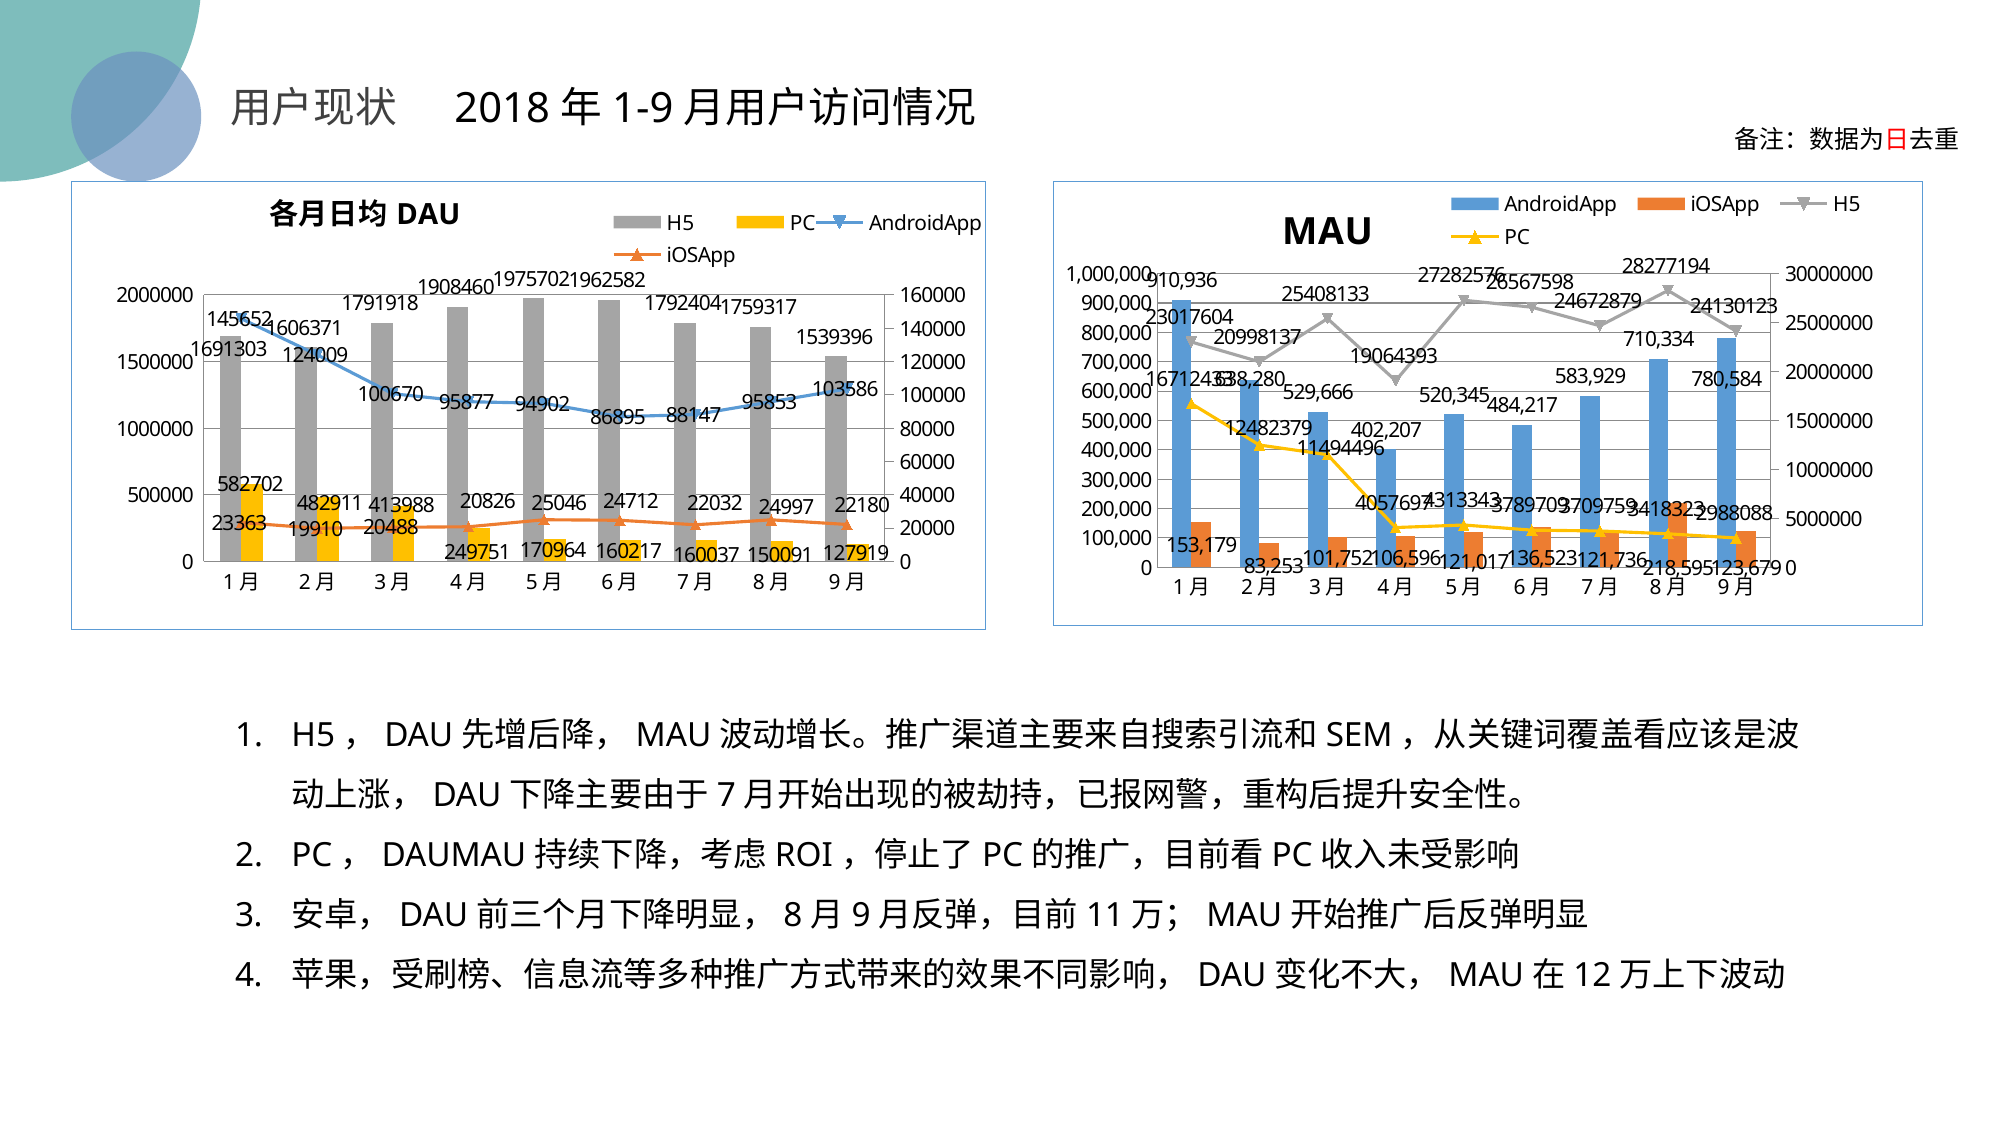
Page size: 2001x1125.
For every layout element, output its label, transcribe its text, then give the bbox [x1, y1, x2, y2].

text_box H5，DAU先增后降，MAU波动增长。推广渠道主要来自搜索引流和SEM，从关键词覆盖看应该是波动上涨，DAU下降主要由于7月开始出现的被劫持，已报网警，重构后提升安全性。 PC，DAUMAU持续下降，考虑ROI，停止了PC的推广，目前看PC收入未受影响 安卓，DAU前三个月下降明显，8月9月反弹，目前11万；MAU开始推广后反弹明显 苹果，受刷榜、信息流等多种推广方式带来的效果不同影响，DAU变化不大，MAU在12万上下波动 [220, 685, 1848, 1001]
text_box 备注：数据为日去重 [1719, 116, 1975, 162]
text_box [0, 0, 202, 183]
text_box 用户现状 2018年1-9月用户访问情况 [215, 73, 991, 139]
chart [71, 181, 986, 630]
chart [1053, 181, 1922, 626]
text_box [70, 50, 203, 181]
